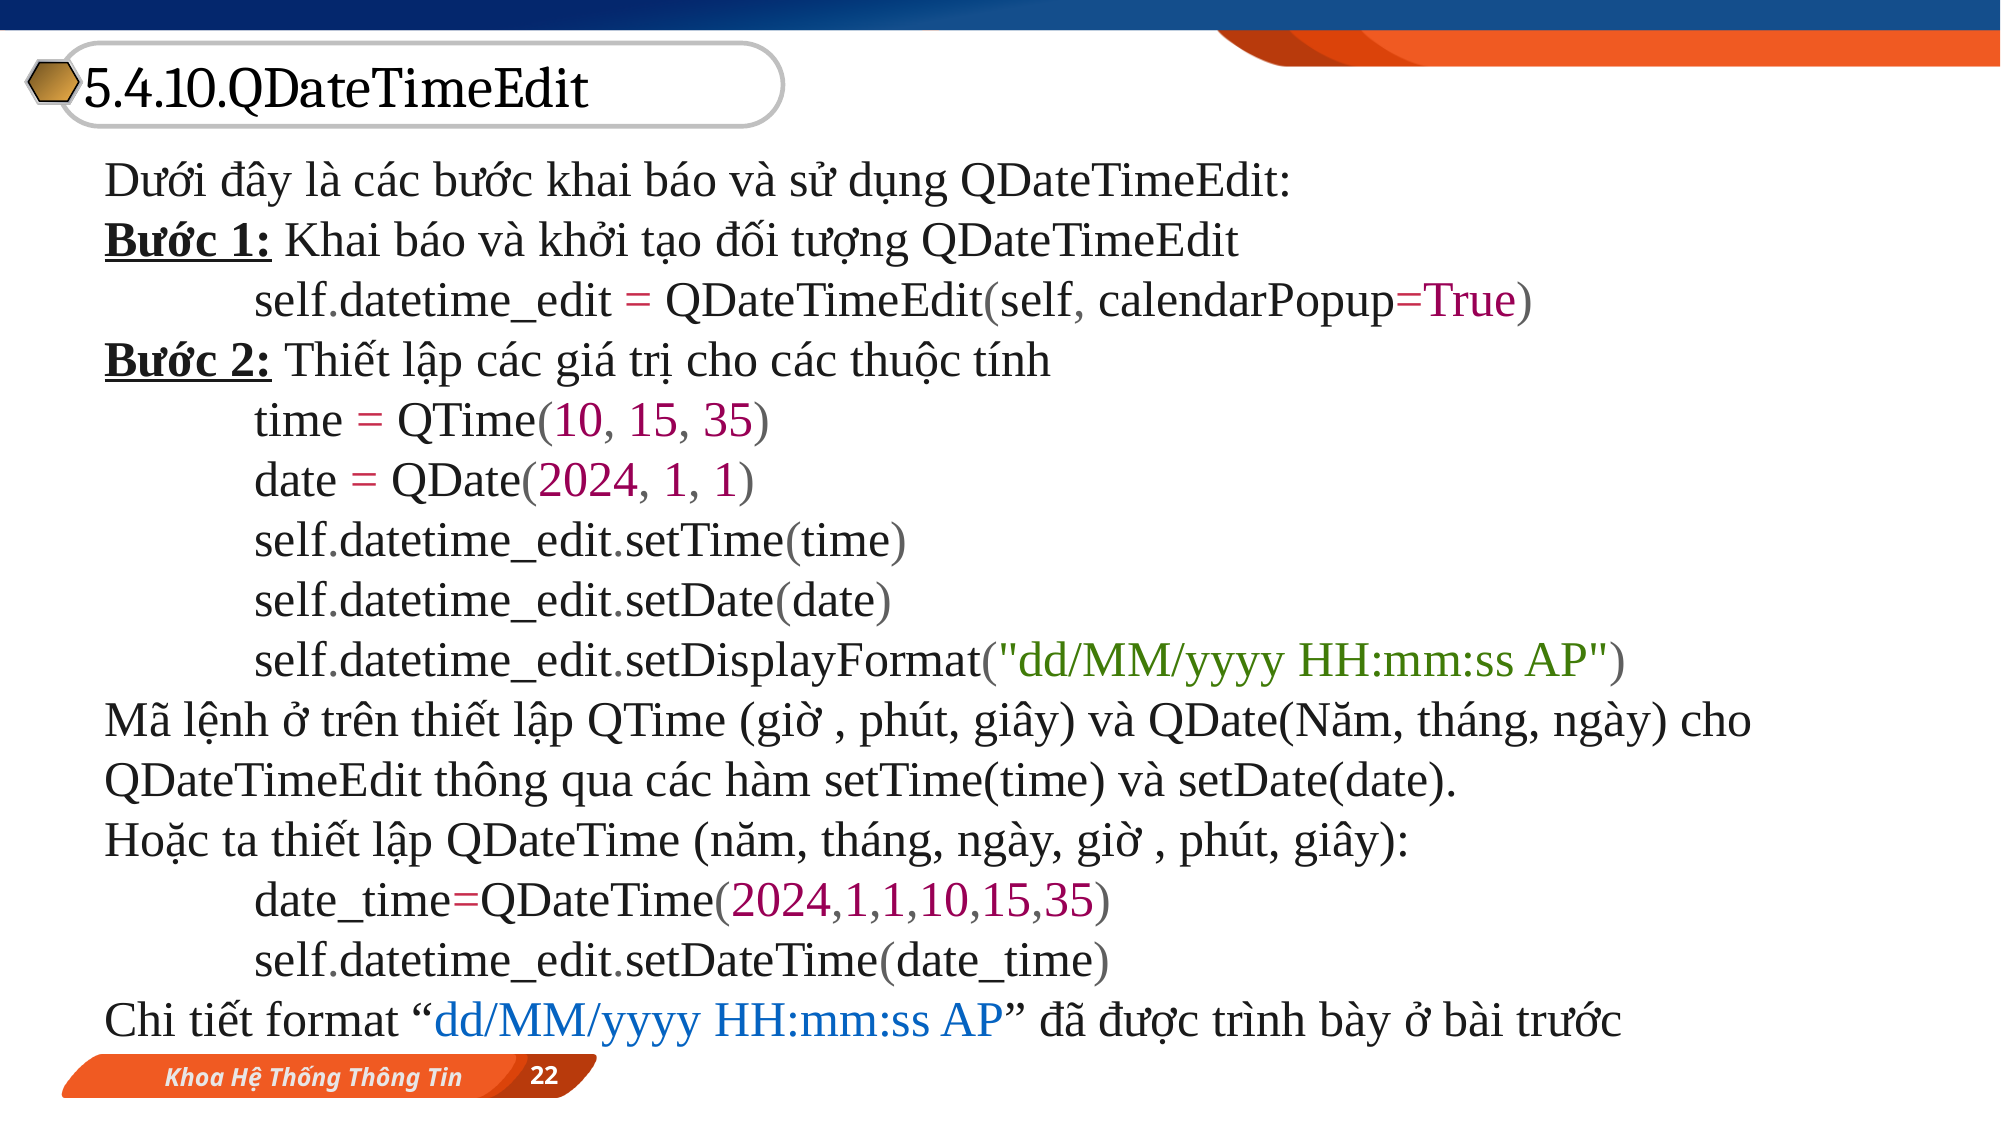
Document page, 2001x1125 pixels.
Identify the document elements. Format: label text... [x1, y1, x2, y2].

picture [34, 1017, 624, 1125]
picture [0, 0, 2001, 71]
slide_number 22 [508, 1047, 574, 1106]
footer Khoa Hệ Thống Thông Tin [119, 1054, 508, 1098]
text_box Dưới đây là các bước khai báo và sử dụng QDateTimeEdit: Bước 1: Khai báo và khởi tạo đối tượng QDateTimeEdit self.datetime_edit = QDateTimeEdit(self, calendarPopup=True) Bước 2: Thiết lập các giá trị cho các thuộc tính time = QTime(10, 15, 35) date = QDate(2024, 1, 1) self.datetime_edit.setTime(time) self.datetime_edit.setDate(date) self.datetime_edit.setDisplayFormat("dd/MM/yyyy HH:mm:ss AP") Mã lệnh ở trên thiết lập QTime (giờ , phút, giây) và QDate(Năm, tháng, ngày) cho QDateTimeEdit thông qua các hàm setTime(time) và setDate(date). Hoặc ta thiết lập QDateTime (năm, tháng, ngày, giờ , phút, giây): date_time=QDateTime(2024,1,1,10,15,35) self.datetime_edit.setDateTime(date_time) Chi tiết format “dd/MM/yyyy HH:mm:ss AP” đã được trình bày ở bài trước [104, 145, 1947, 1047]
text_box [24, 42, 784, 127]
